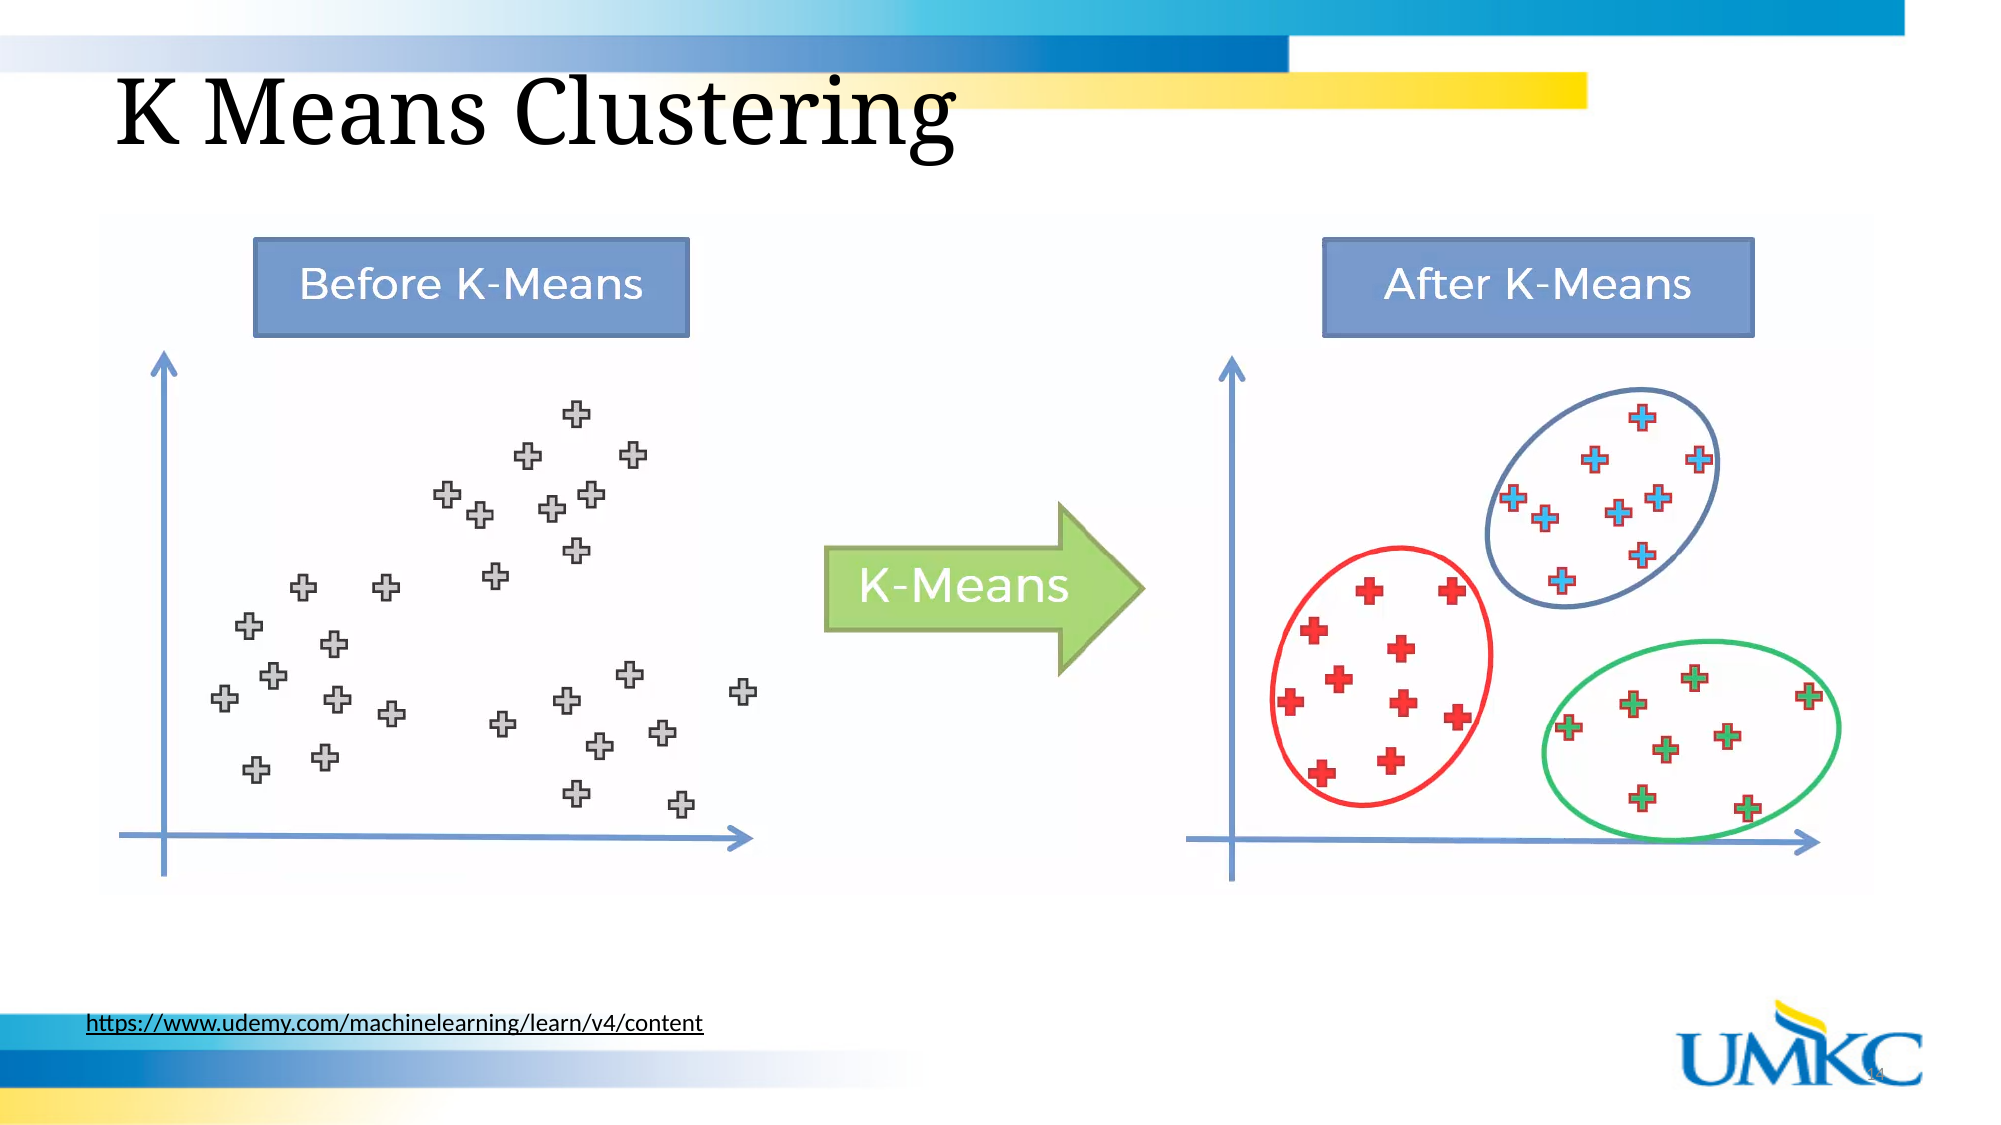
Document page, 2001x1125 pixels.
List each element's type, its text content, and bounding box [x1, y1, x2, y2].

text_box https://www.udemy.com/machinelearning/learn/v4/content [71, 999, 838, 1044]
picture [0, 0, 2001, 1125]
slide_number 14 [1433, 1042, 1900, 1103]
text_box K Means Clustering [99, 45, 1900, 233]
